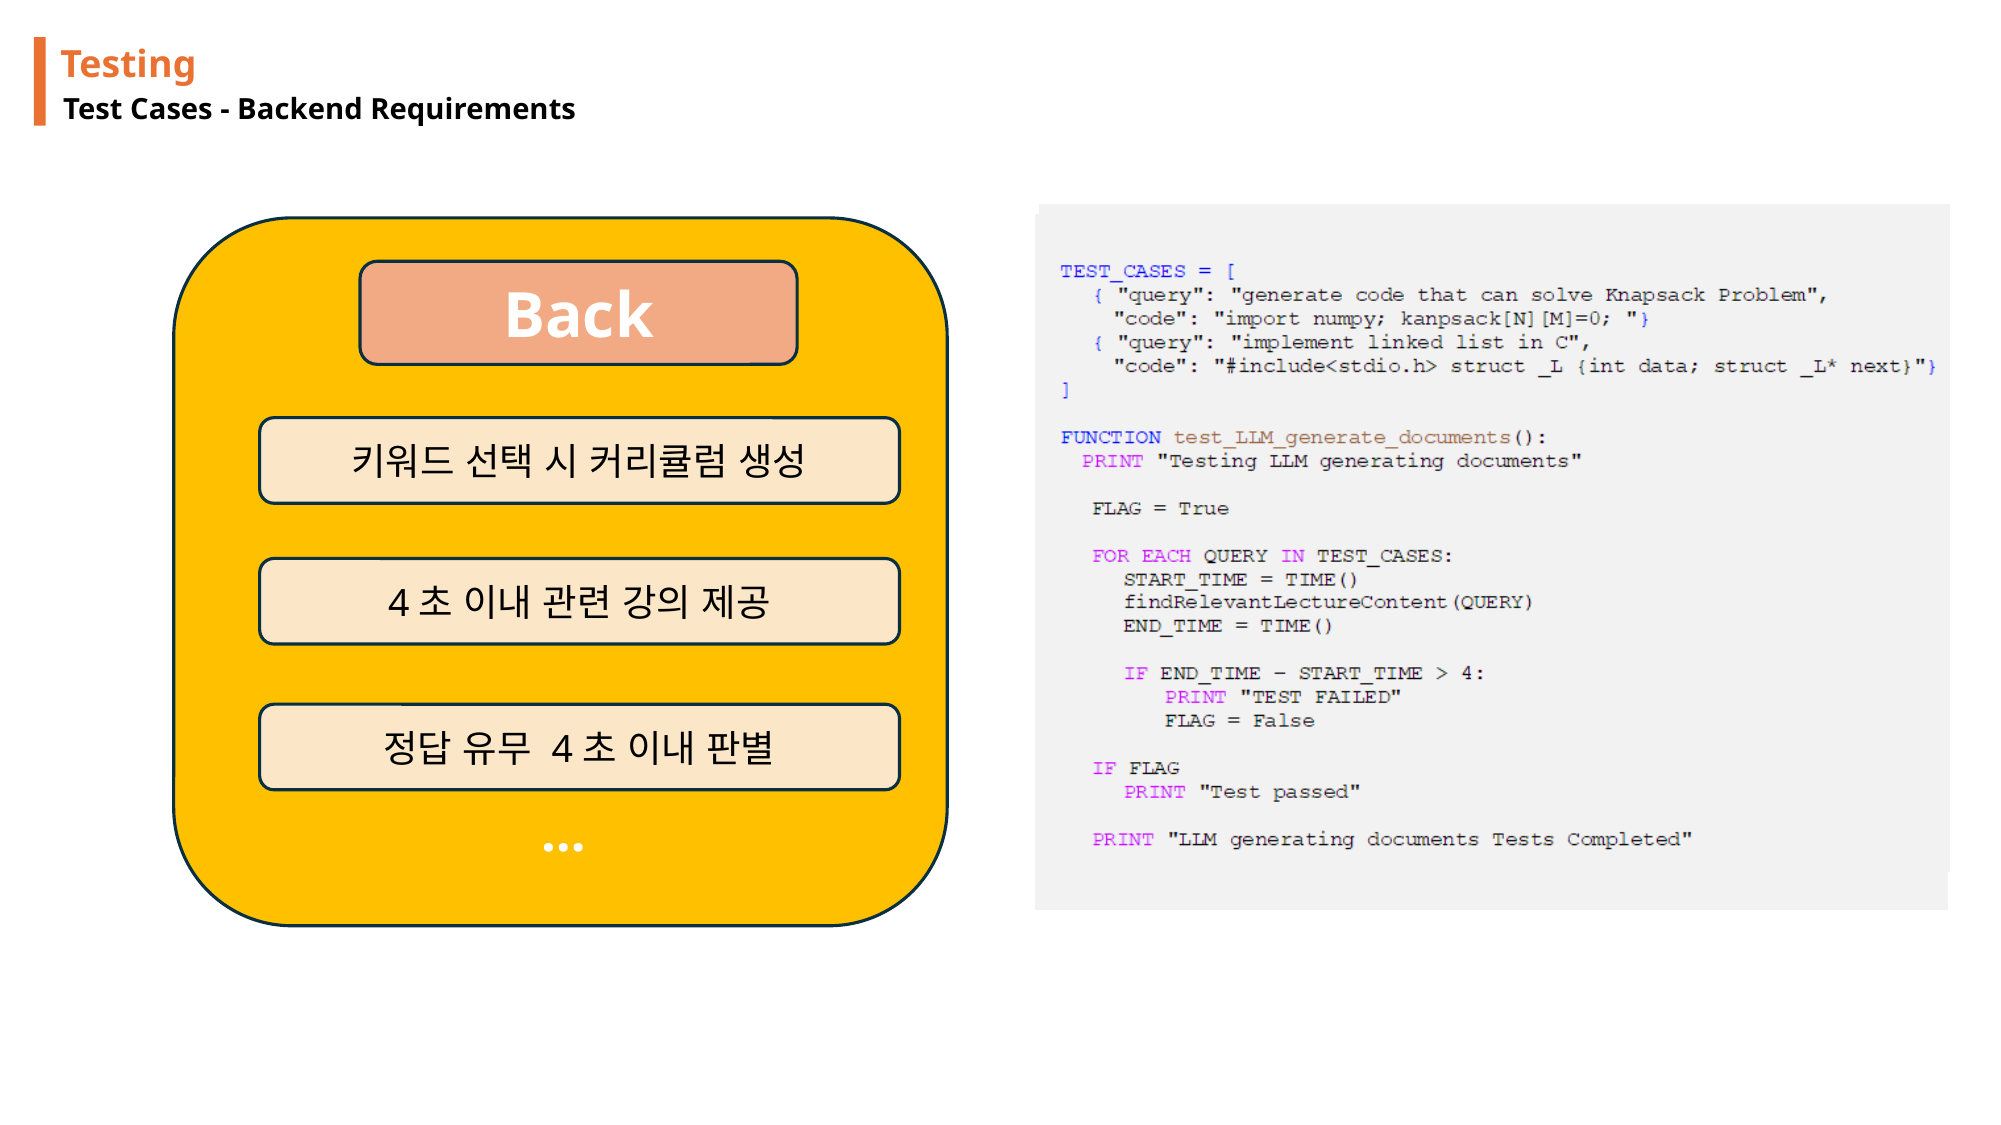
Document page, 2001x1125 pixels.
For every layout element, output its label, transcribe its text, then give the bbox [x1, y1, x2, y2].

text_box Testing [45, 32, 726, 92]
text_box Test Cases - Backend Requirements [48, 83, 593, 133]
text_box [173, 217, 948, 932]
text_box [32, 35, 47, 127]
picture [1034, 204, 1950, 911]
